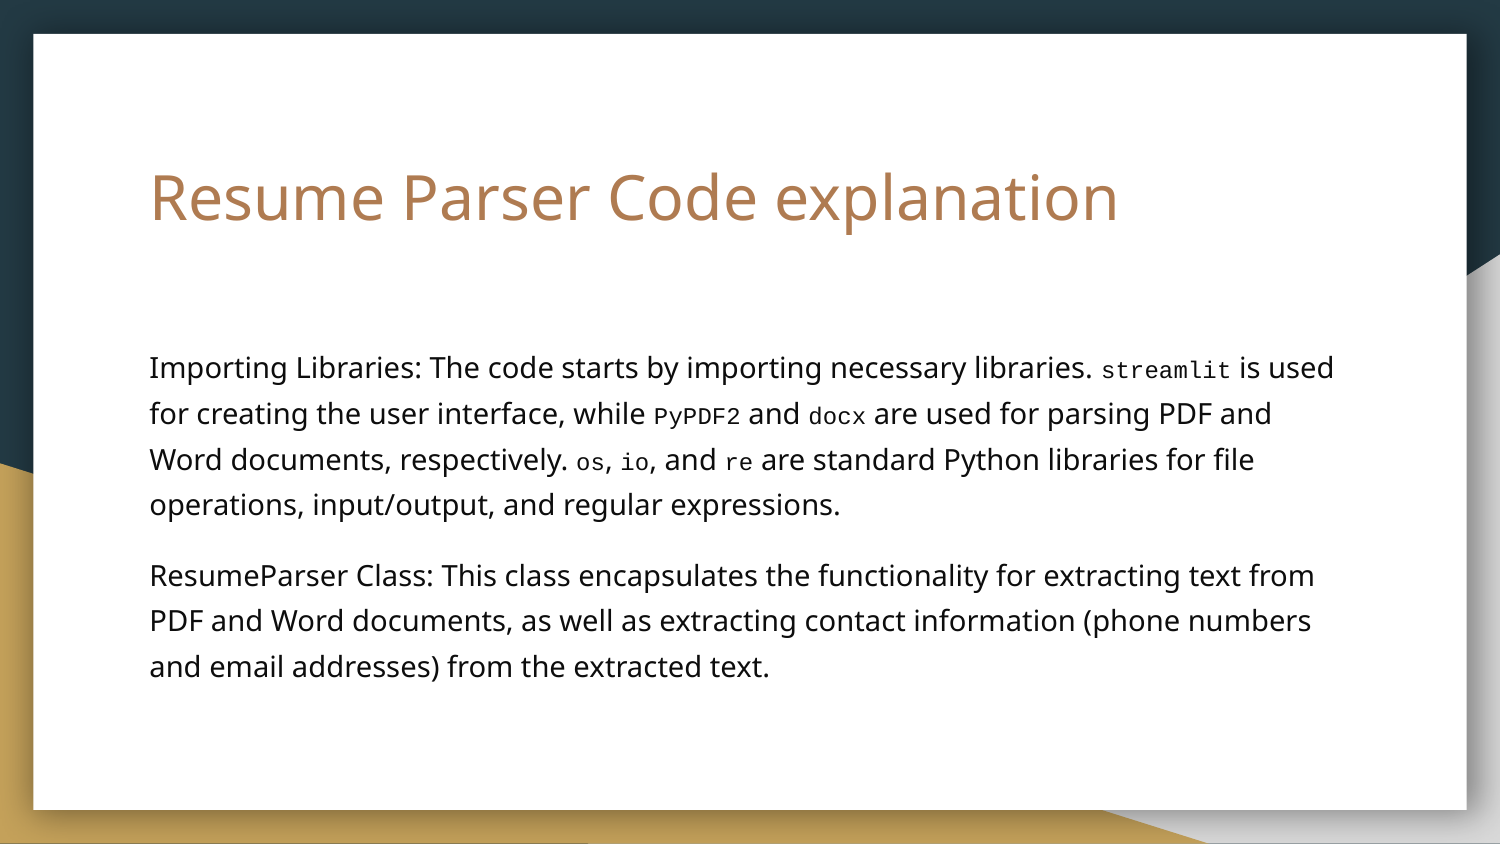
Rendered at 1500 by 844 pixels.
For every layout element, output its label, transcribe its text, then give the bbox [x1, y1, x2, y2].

list Importing Libraries: The code starts by importing necessary libraries. streamlit is used for creating the user interface, while PyPDF2 and docx are used for parsing PDF and Word documents, respectively. os, io, and re are standard Python libraries for file operations, input/output, and regular expressions. ResumeParser Class: This class encapsulates the functionality for extracting text from PDF and Word documents, as well as extracting contact information (phone numbers and email addresses) from the extracted text. [134, 326, 1366, 729]
title Resume Parser Code explanation [134, 138, 1366, 296]
